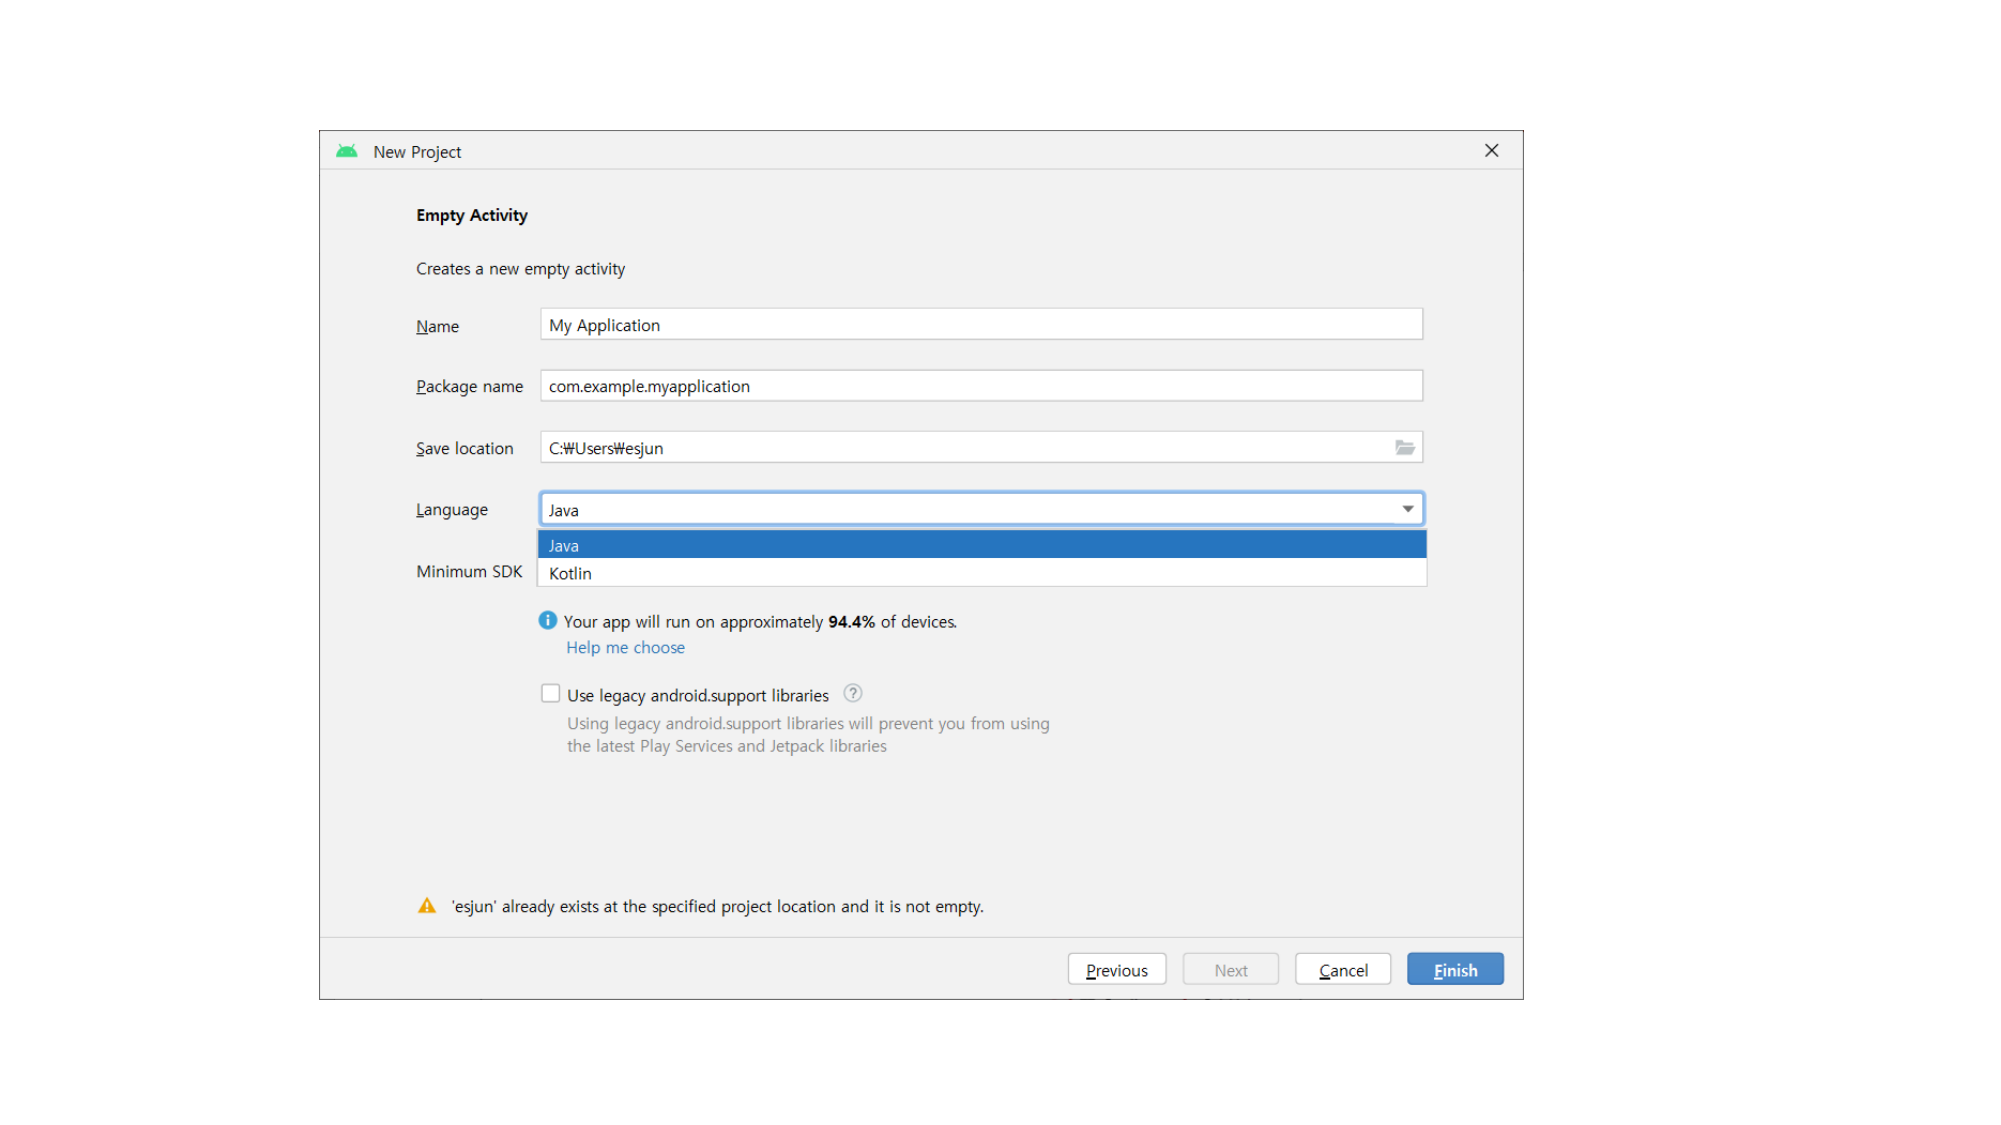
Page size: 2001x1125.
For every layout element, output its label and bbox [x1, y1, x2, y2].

picture [319, 130, 1524, 1001]
